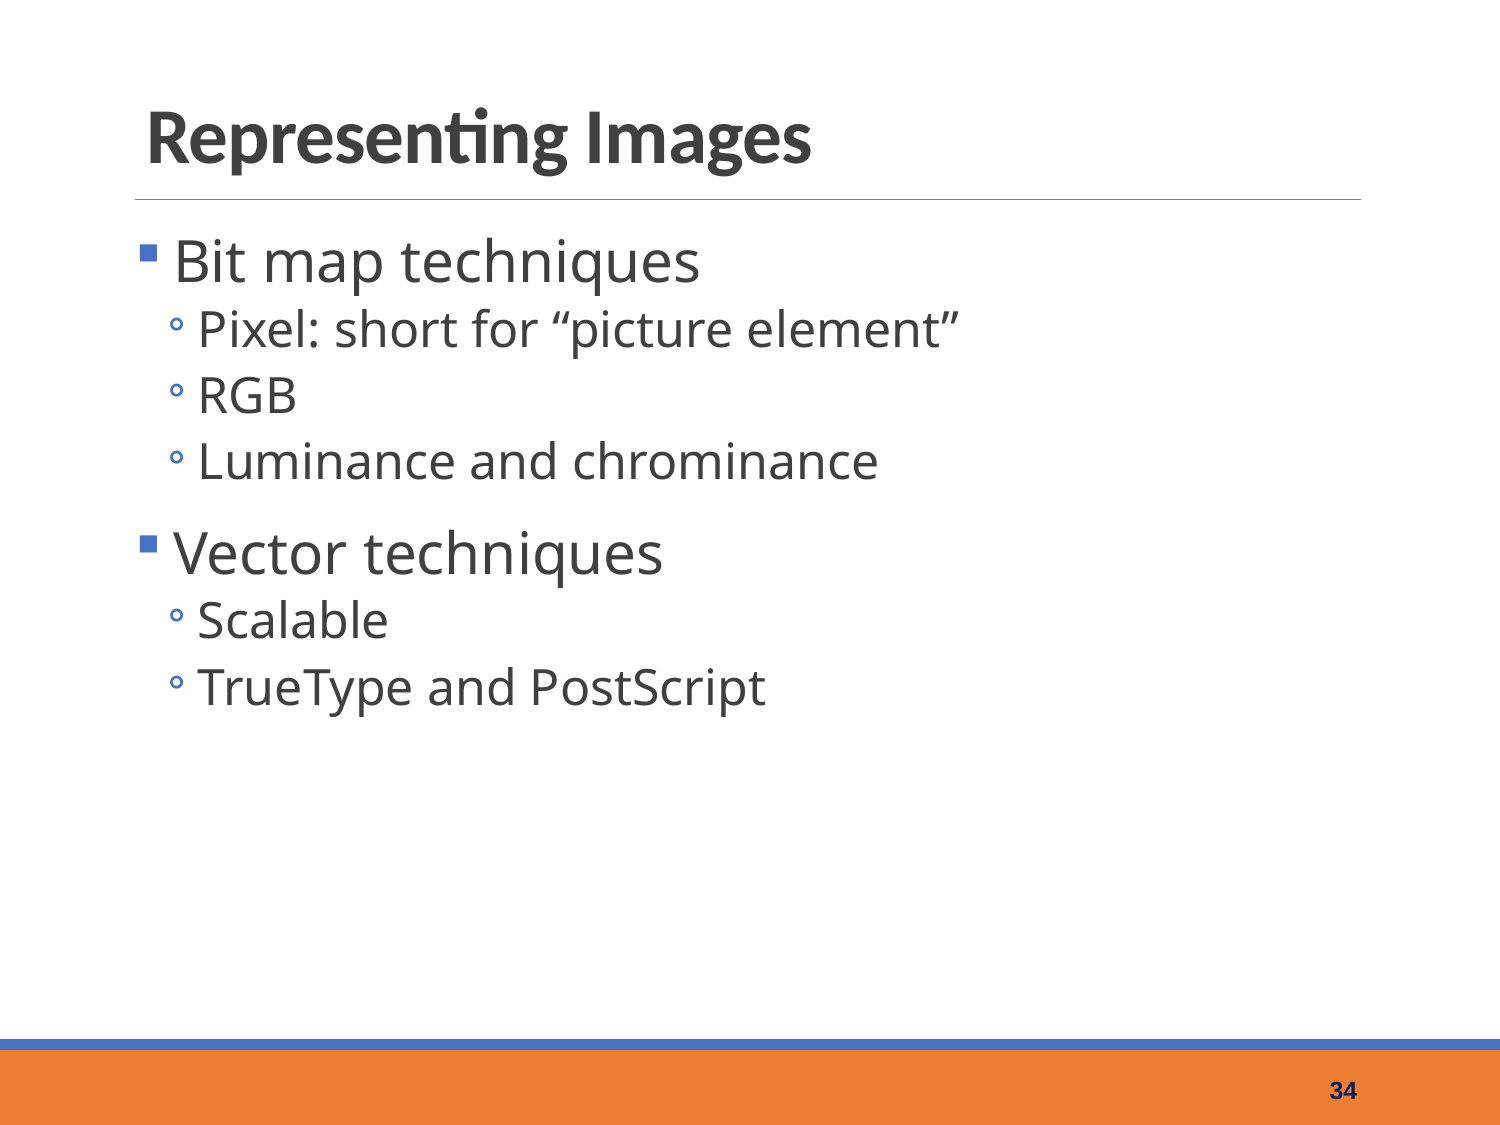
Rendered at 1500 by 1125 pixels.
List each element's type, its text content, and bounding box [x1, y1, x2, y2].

list Bit map techniques Pixel: short for “picture element” RGB Luminance and chrominance Vector techniques Scalable TrueType and PostScript [135, 224, 1373, 963]
title Representing Images [131, 50, 1369, 188]
slide_number 34 [1257, 1059, 1373, 1120]
